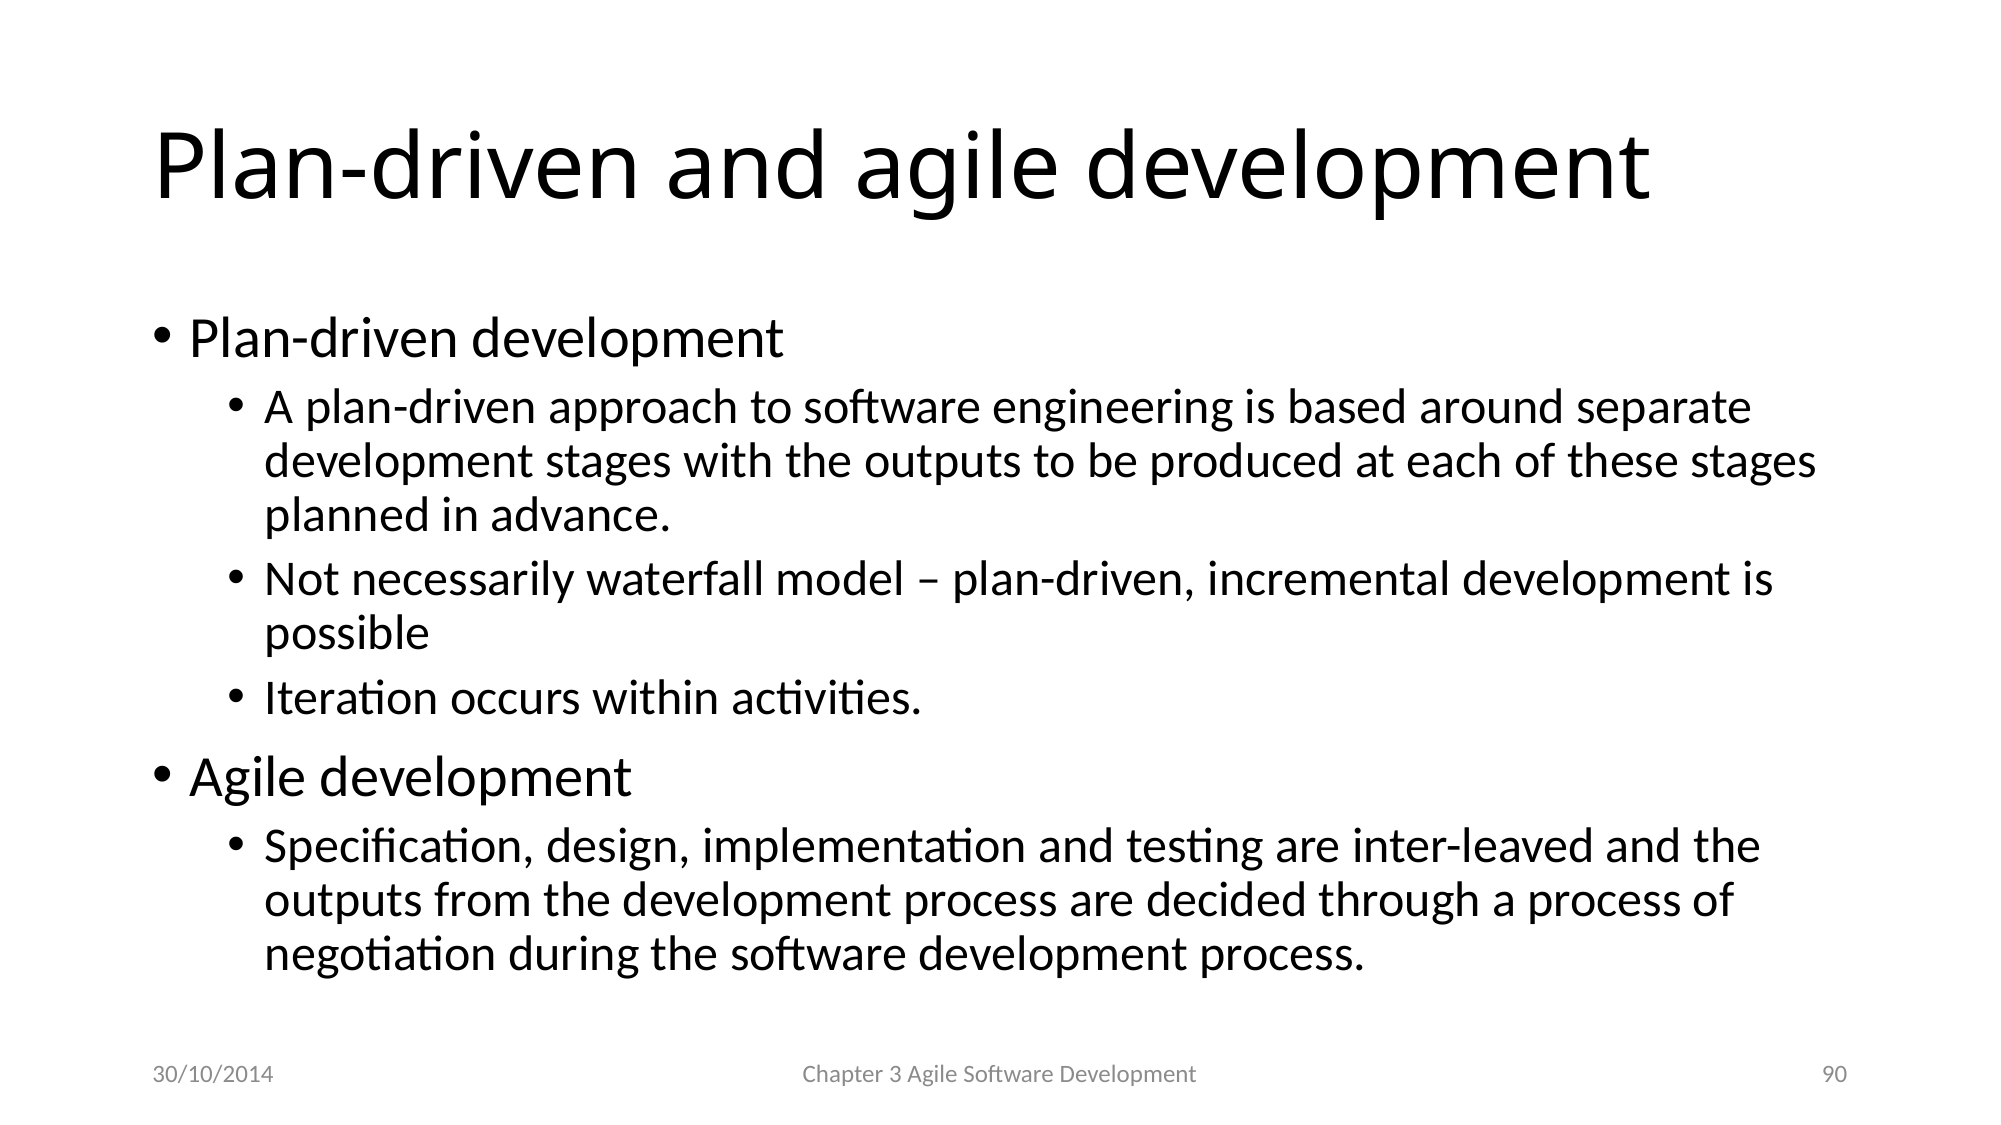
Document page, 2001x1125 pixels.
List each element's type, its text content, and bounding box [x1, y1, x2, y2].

slide_number 90 [1412, 1042, 1863, 1103]
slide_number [137, 1042, 588, 1103]
footer Chapter 3 Agile Software Development [662, 1042, 1338, 1103]
title Plan-driven and agile development [137, 59, 1863, 278]
list Plan-driven development A plan-driven approach to software engineering is based around separate development stages with the outputs to be produced at each of these stages planned in advance. Not necessarily waterfall model – plan-driven, incremental development is possible Iteration occurs within activities. Agile development Specification, design, implementation and testing are inter-leaved and the outputs from the development process are decided through a process of negotiation during the software development process. [137, 299, 1863, 1014]
